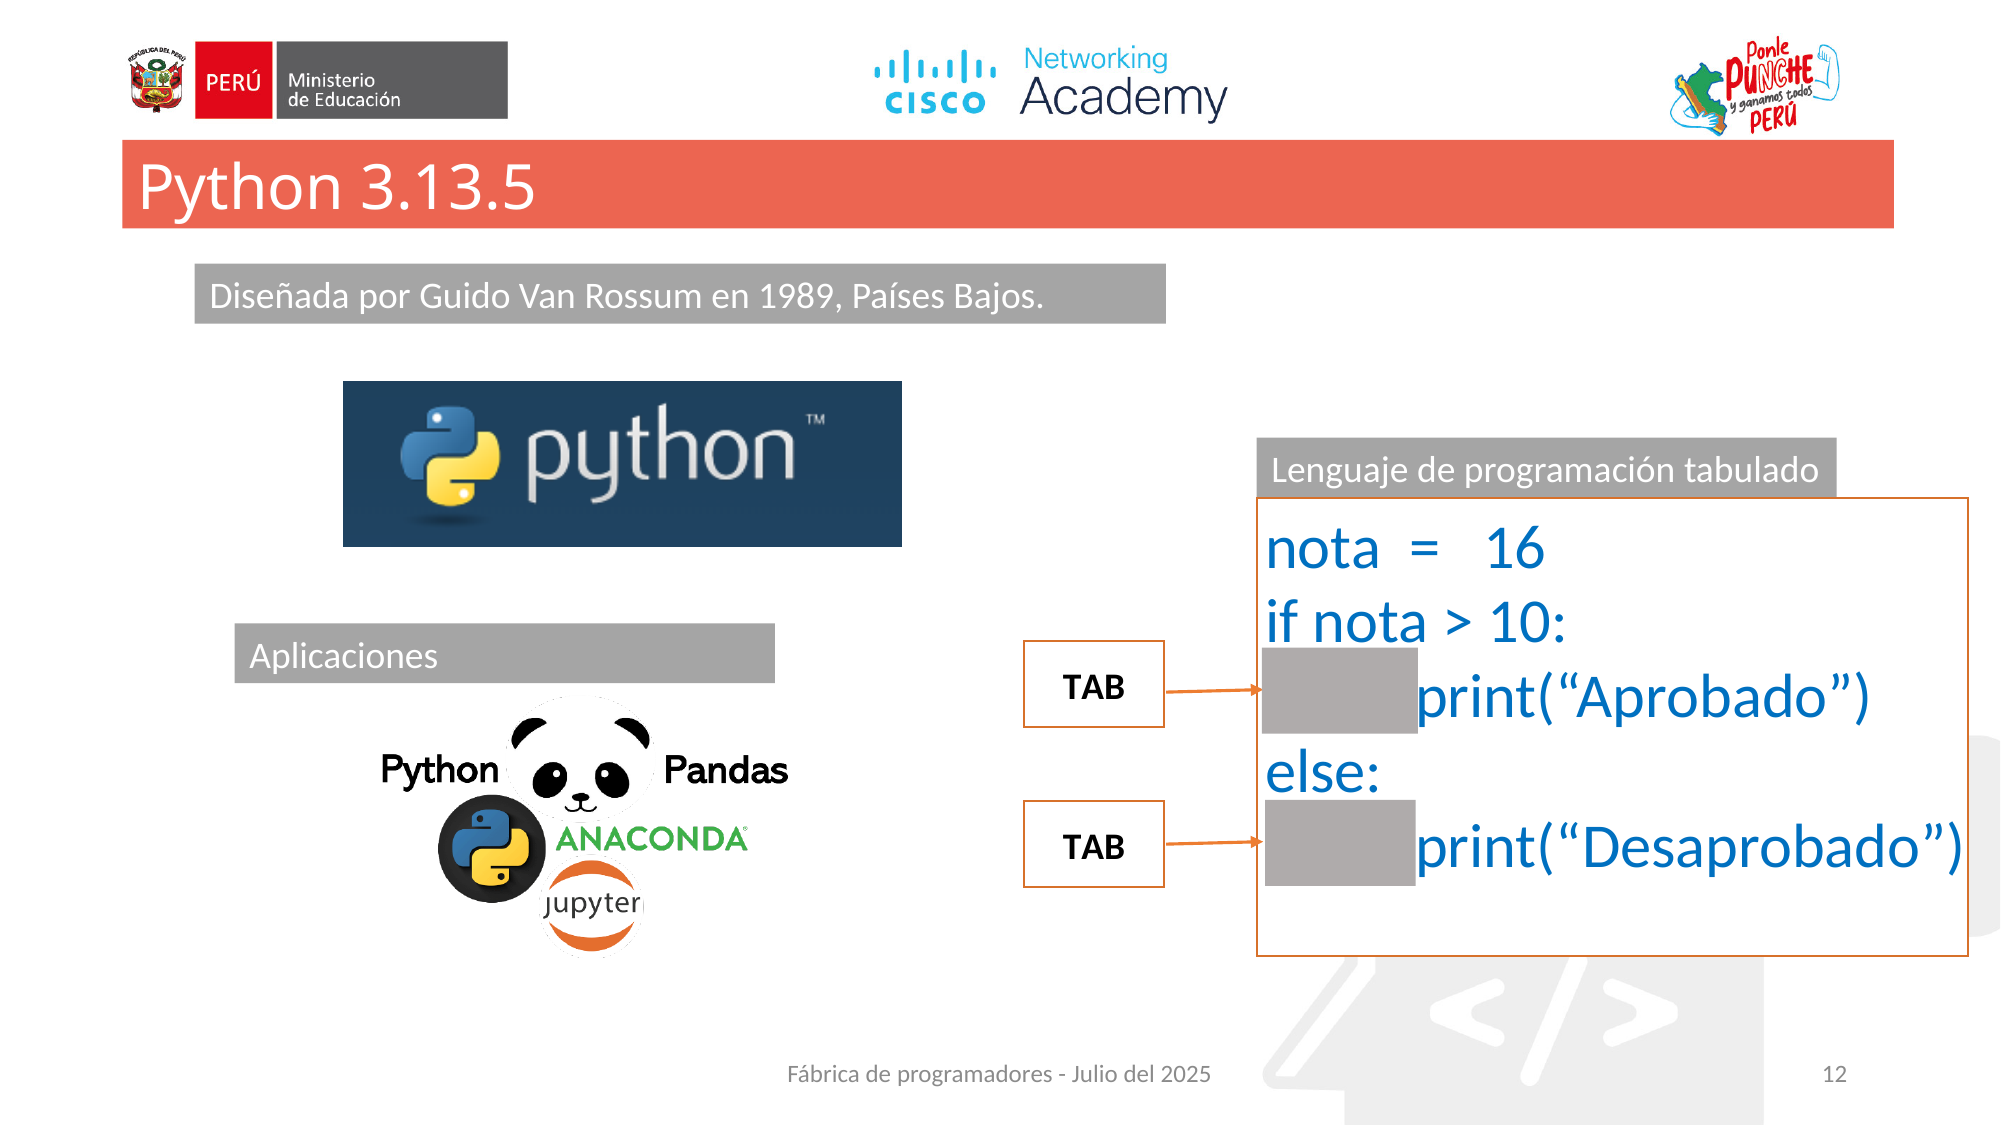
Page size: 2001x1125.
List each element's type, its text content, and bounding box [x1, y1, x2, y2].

text_box Lenguaje de programación tabulado [1256, 437, 1837, 497]
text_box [1166, 689, 1264, 693]
slide_number 12 [1412, 1042, 1863, 1103]
text_box Python 3.13.5 [122, 139, 1894, 229]
footer Fábrica de programadores - Julio del 2025 [662, 1042, 1338, 1103]
text_box nota = 16 if nota > 10: print(“Aprobado”) else: print(“Desaprobado”) [1250, 498, 1992, 888]
text_box [1264, 799, 1417, 887]
text_box TAB [1023, 800, 1165, 888]
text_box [1165, 841, 1264, 845]
text_box TAB [1023, 640, 1165, 728]
text_box [1261, 647, 1419, 735]
text_box Diseñada por Guido Van Rossum en 1989, Países Bajos. [194, 263, 1166, 324]
picture [0, 0, 2001, 1125]
text_box Aplicaciones [234, 623, 775, 684]
text_box [1256, 888, 1969, 957]
